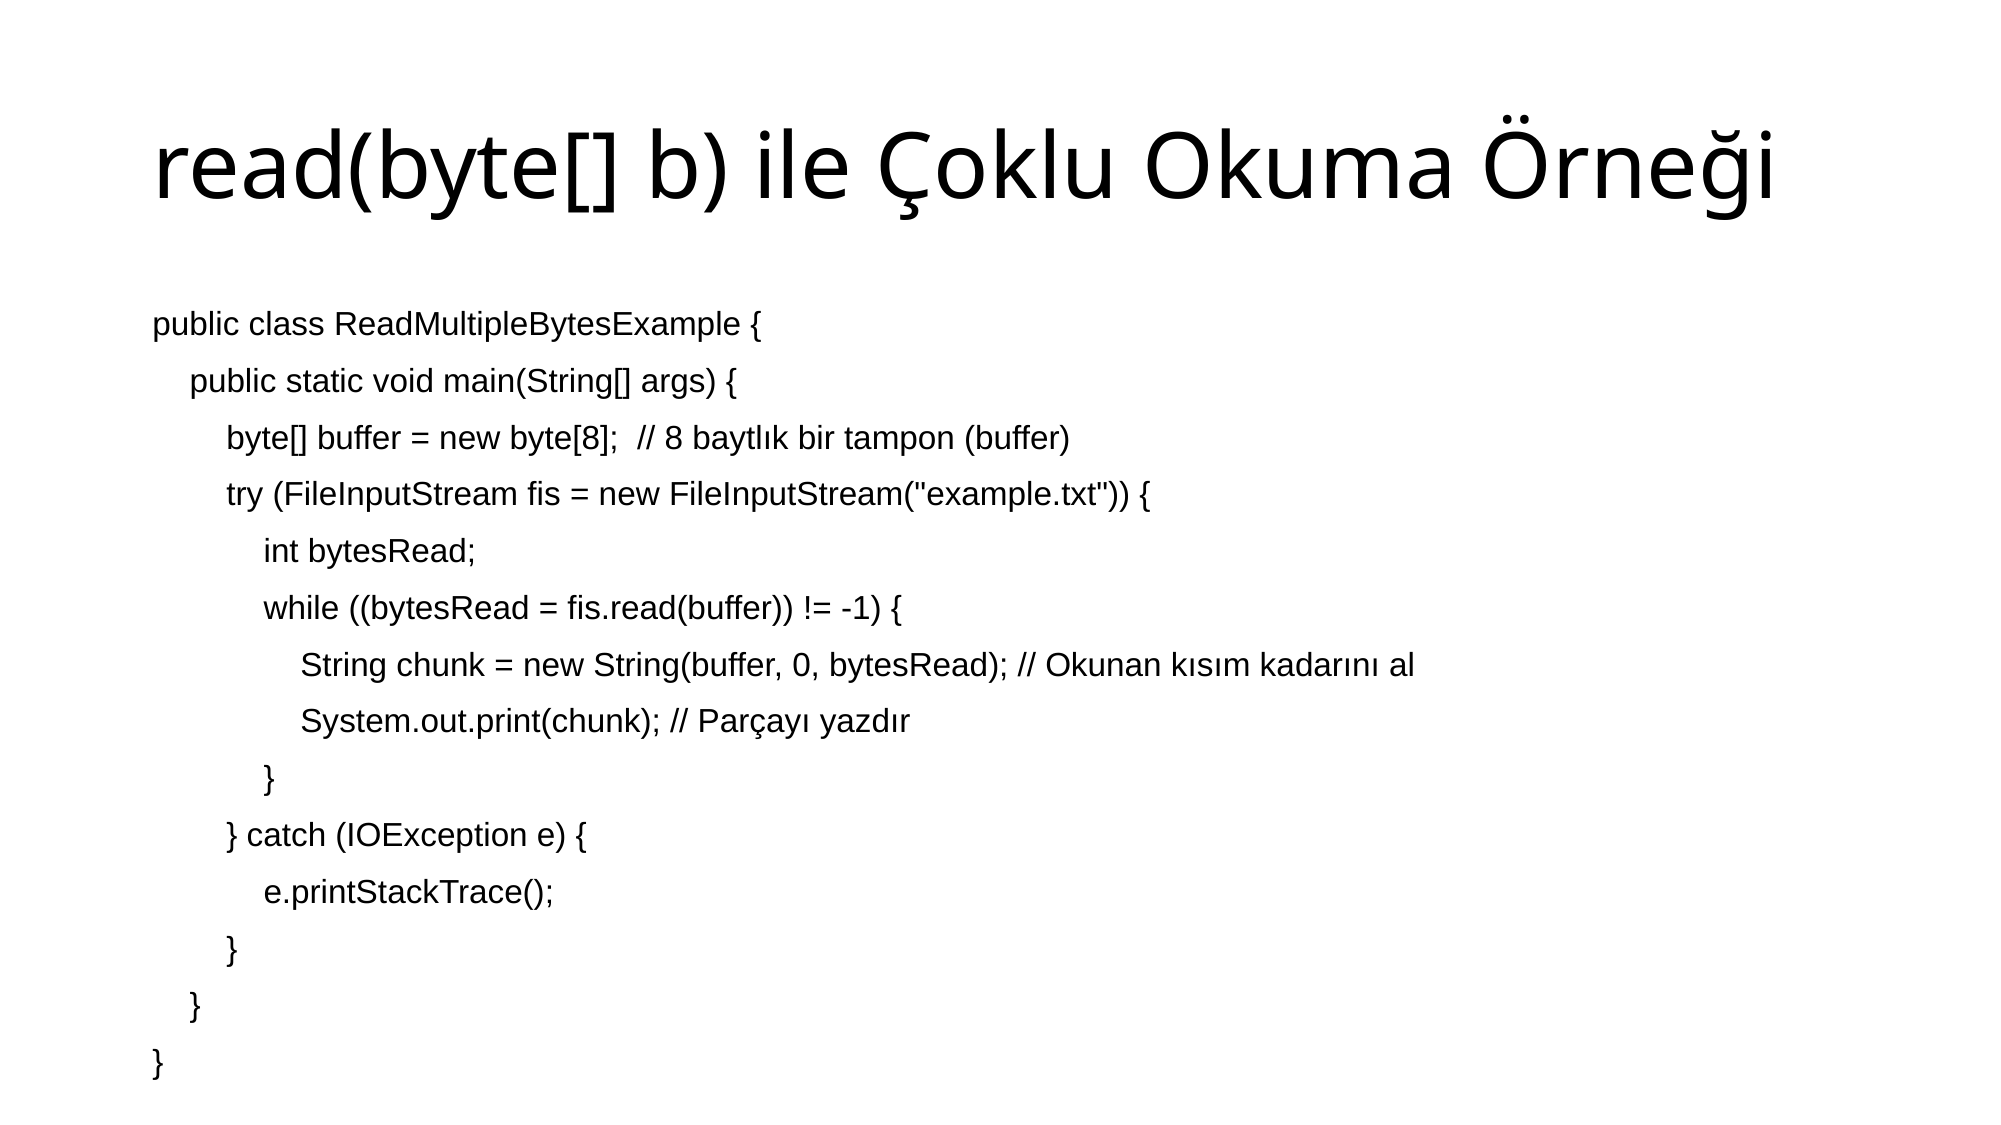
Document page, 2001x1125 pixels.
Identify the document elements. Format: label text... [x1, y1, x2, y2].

title read(byte[] b) ile Çoklu Okuma Örneği [137, 59, 1863, 278]
list public class ReadMultipleBytesExample { public static void main(String[] args) { byte[] buffer = new byte[8]; // 8 baytlık bir tampon (buffer) try (FileInputStream fis = new FileInputStream("example.txt")) { int bytesRead; while ((bytesRead = fis.read(buffer)) != -1) { String chunk = new String(buffer, 0, bytesRead); // Okunan kısım kadarını al System.out.print(chunk); // Parçayı yazdır } } catch (IOException e) { e.printStackTrace(); } } } [137, 299, 1863, 1014]
